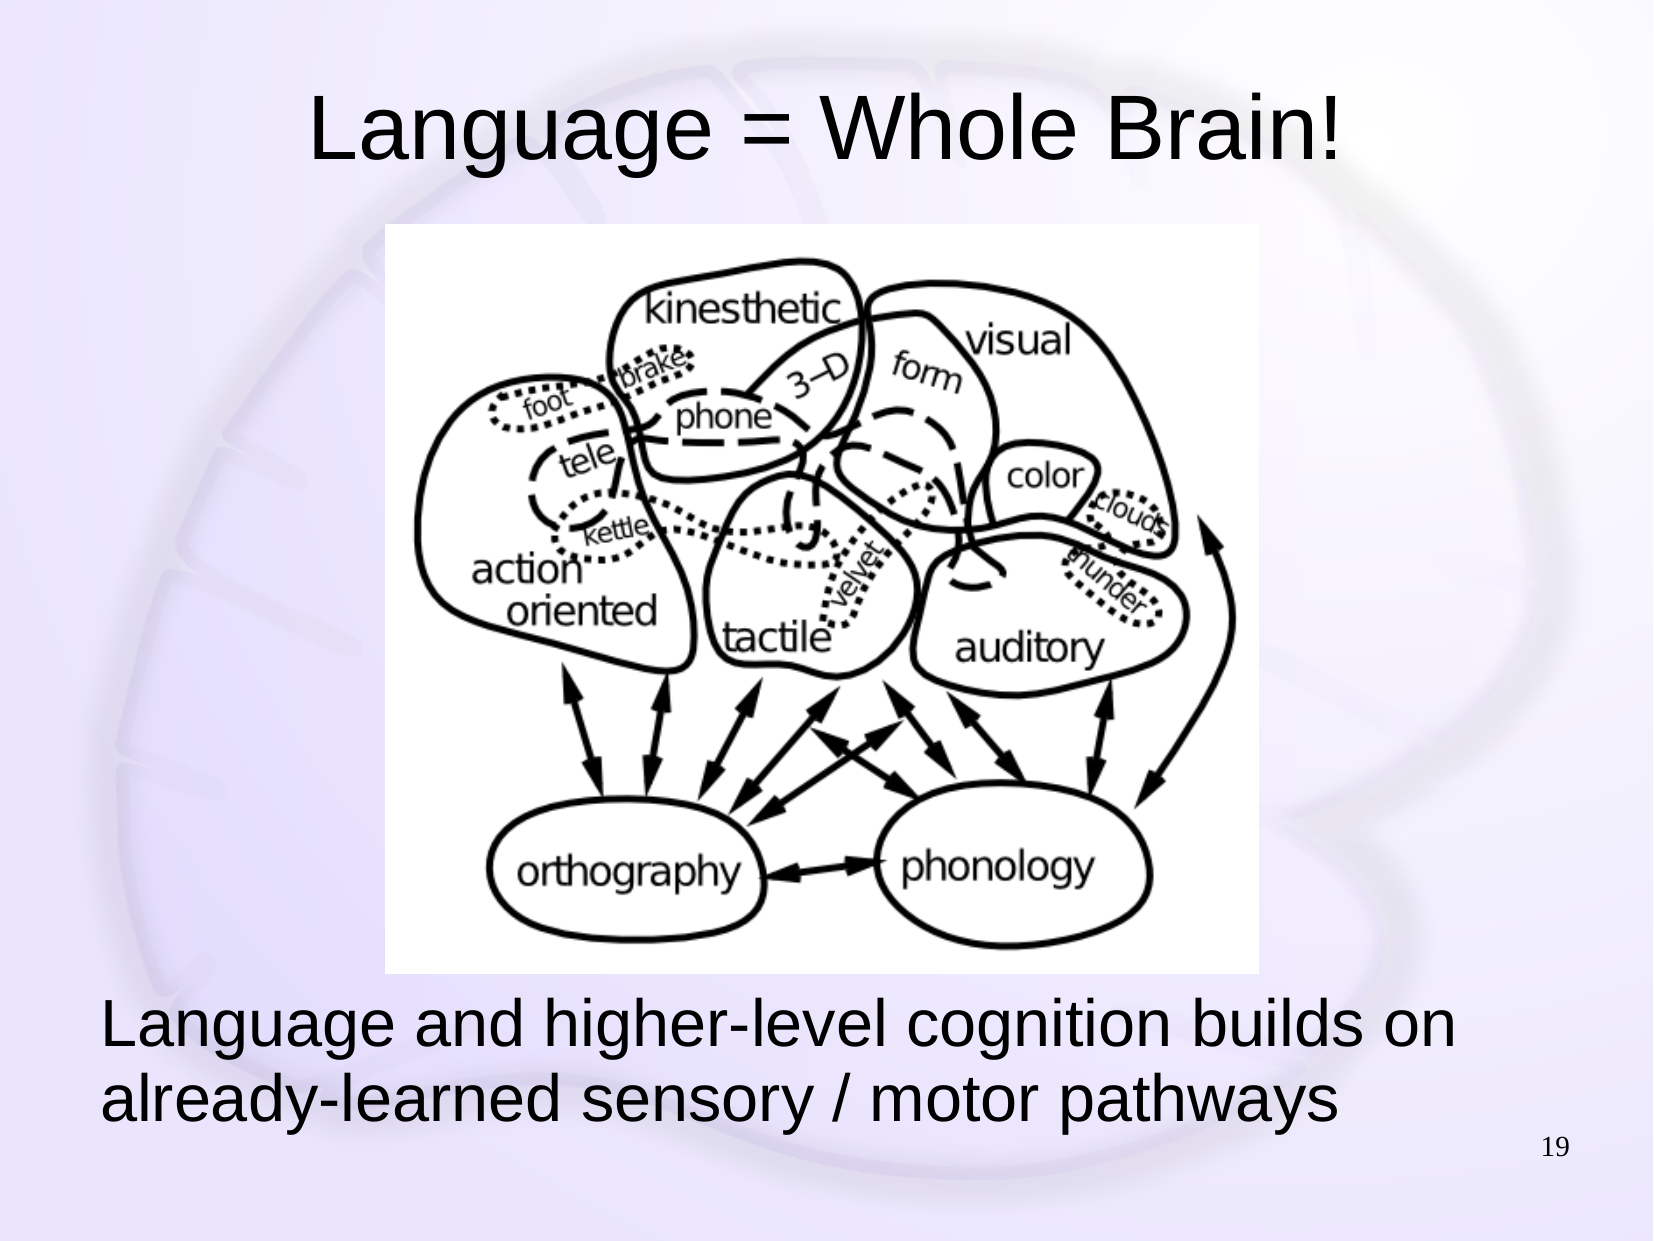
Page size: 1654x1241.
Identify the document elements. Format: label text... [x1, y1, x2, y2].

slide_number 19 [1184, 1129, 1571, 1216]
picture [0, 0, 1654, 1241]
title Language = Whole Brain! [82, 49, 1571, 207]
list Language and higher-level cognition builds on already-learned sensory / motor pathways [82, 986, 1571, 1171]
